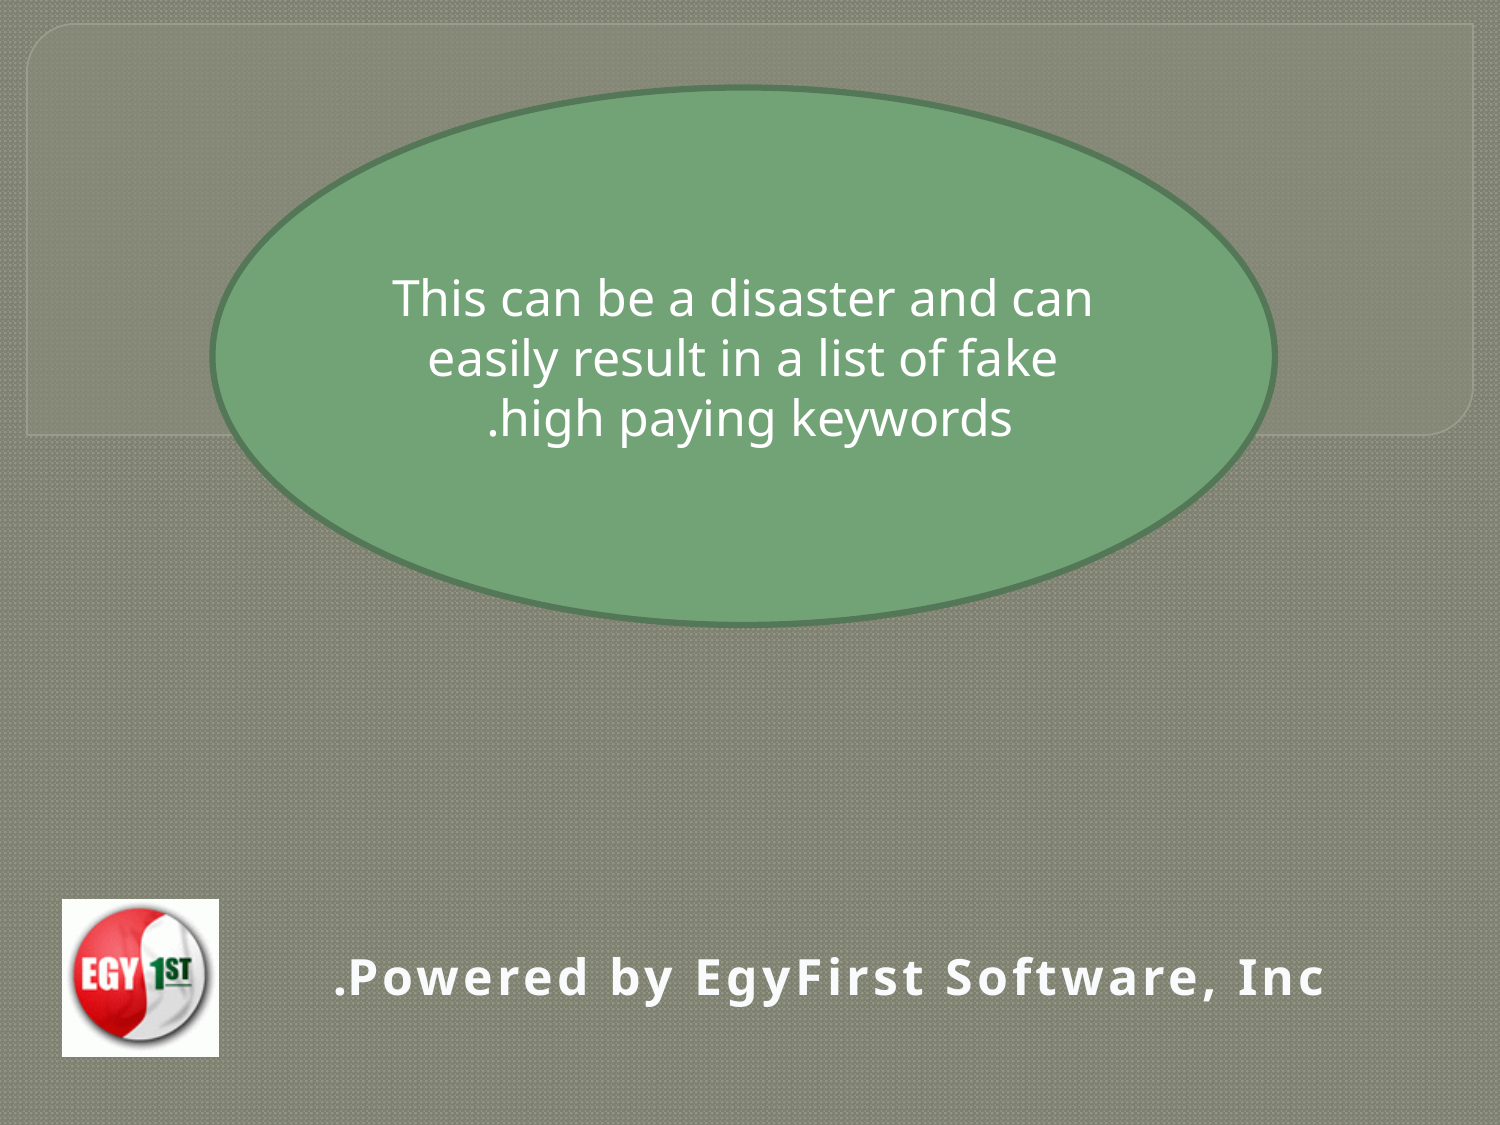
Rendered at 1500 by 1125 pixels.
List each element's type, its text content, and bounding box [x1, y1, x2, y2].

picture [62, 899, 219, 1057]
text_box This can be a disaster and can easily result in a list of fake high paying keywords. [209, 84, 1279, 629]
text_box Powered by EgyFirst Software, Inc. [237, 937, 1425, 1013]
